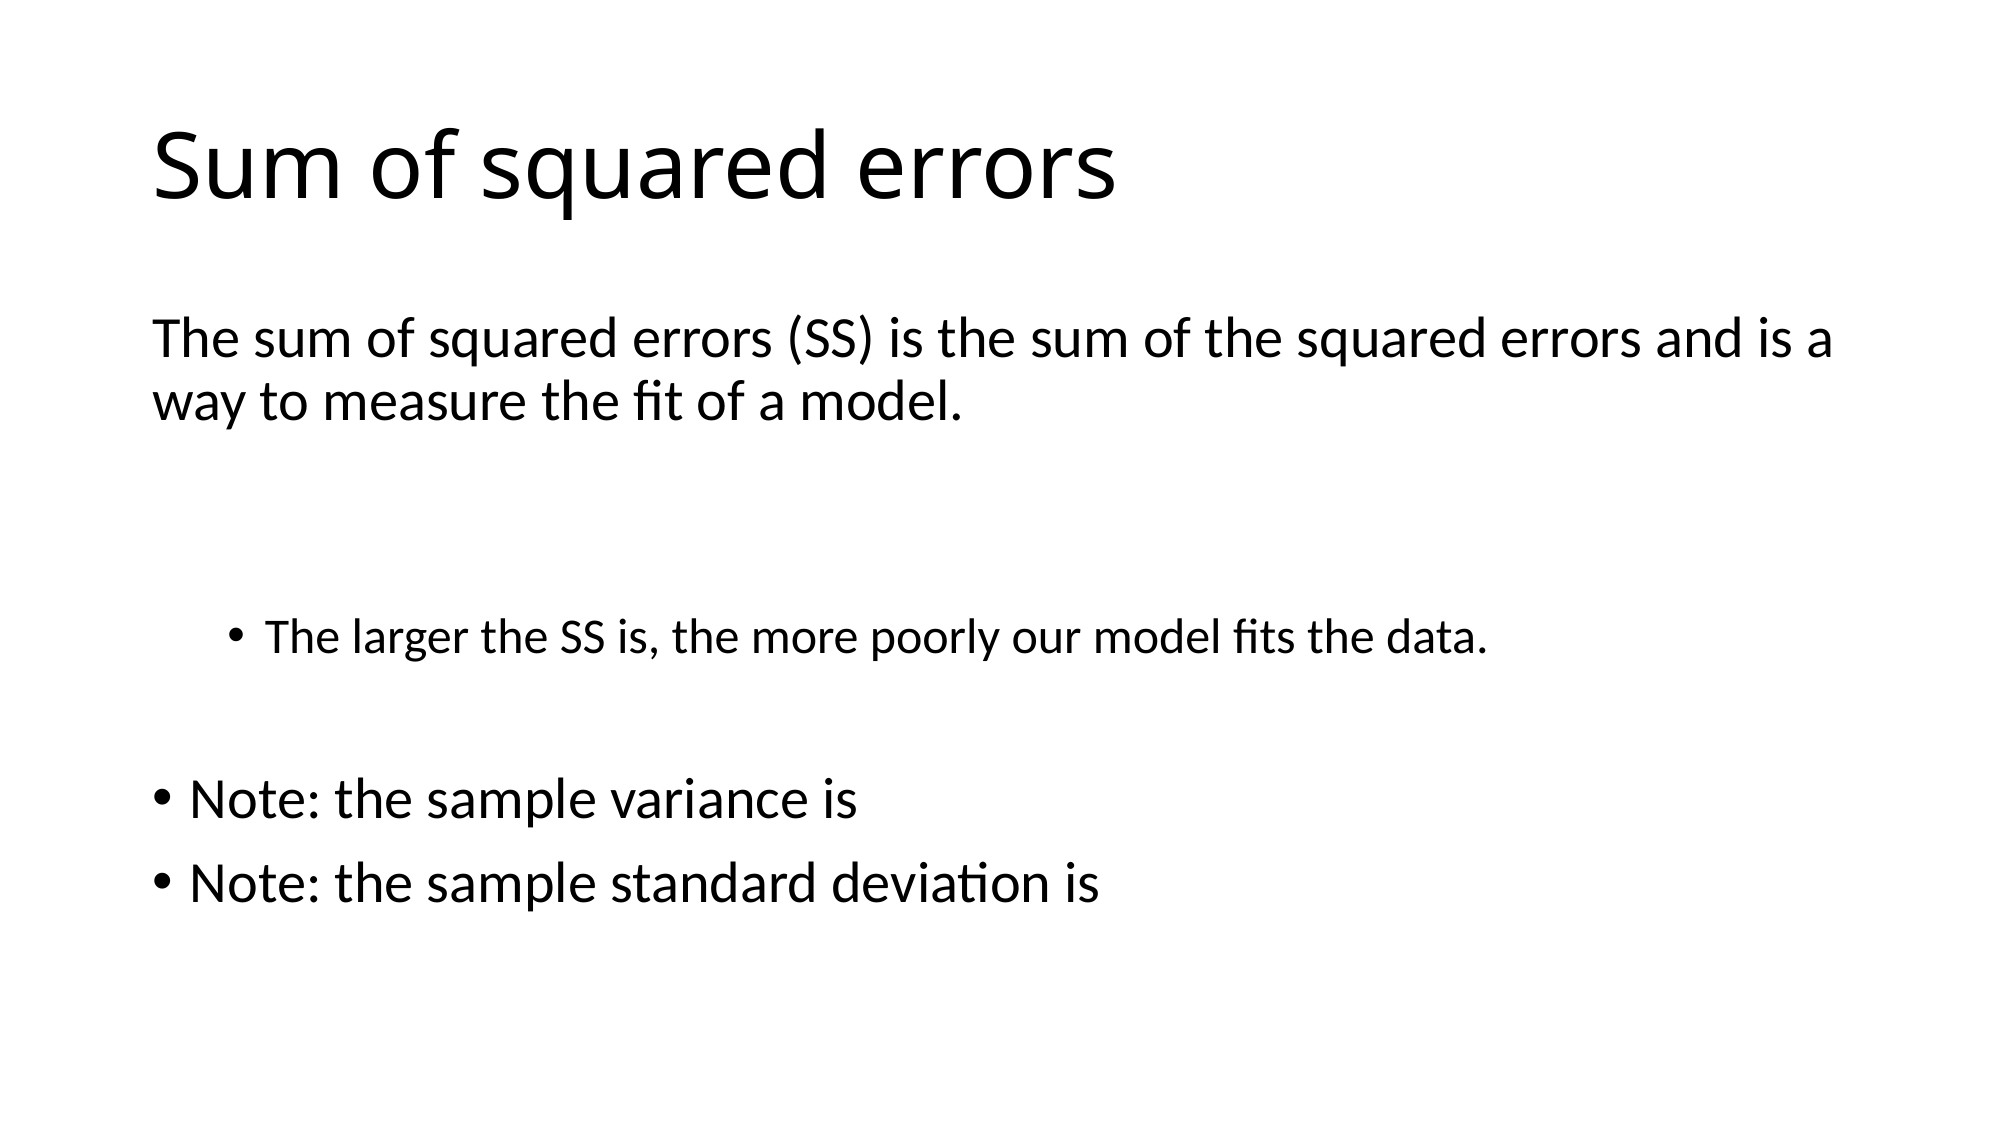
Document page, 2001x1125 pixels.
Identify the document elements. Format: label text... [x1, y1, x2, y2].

title Sum of squared errors [137, 59, 1863, 278]
